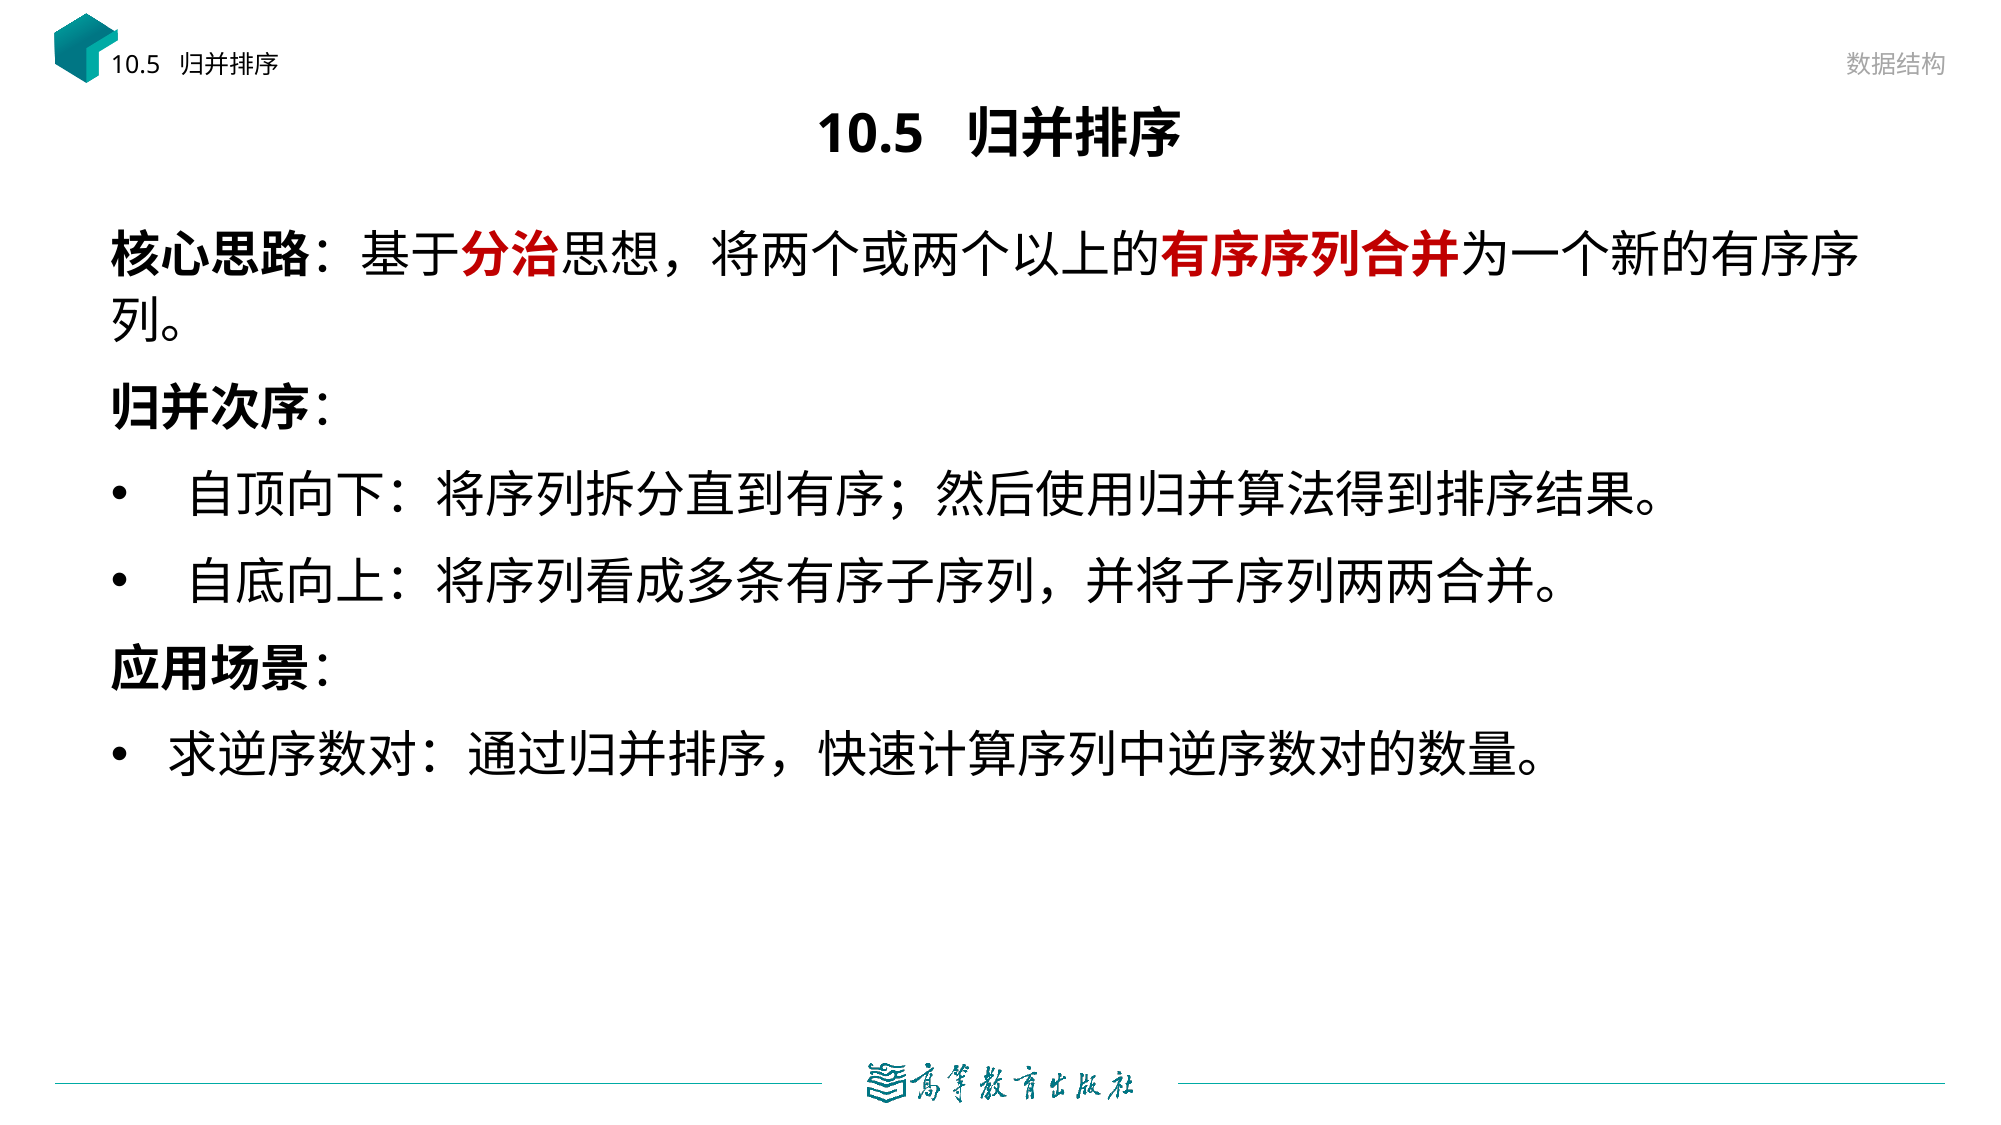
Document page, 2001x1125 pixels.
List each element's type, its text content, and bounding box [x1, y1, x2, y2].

title 10.5 归并排序 [137, 92, 1863, 178]
list 核心思路：基于分治思想，将两个或两个以上的有序序列合并为一个新的有序序列。 归并次序： 自顶向下：将序列拆分直到有序；然后使用归并算法得到排序结果。 自底向上：将序列看成多条有序子序列，并将子序列两两合并。 应用场景： 求逆序数对：通过归并排序，快速计算序列中逆序数对的数量。 [95, 209, 1910, 1039]
subtitle 10.5 归并排序 [95, 44, 894, 99]
list 数据结构 [1115, 32, 1962, 86]
picture [867, 1063, 1133, 1103]
